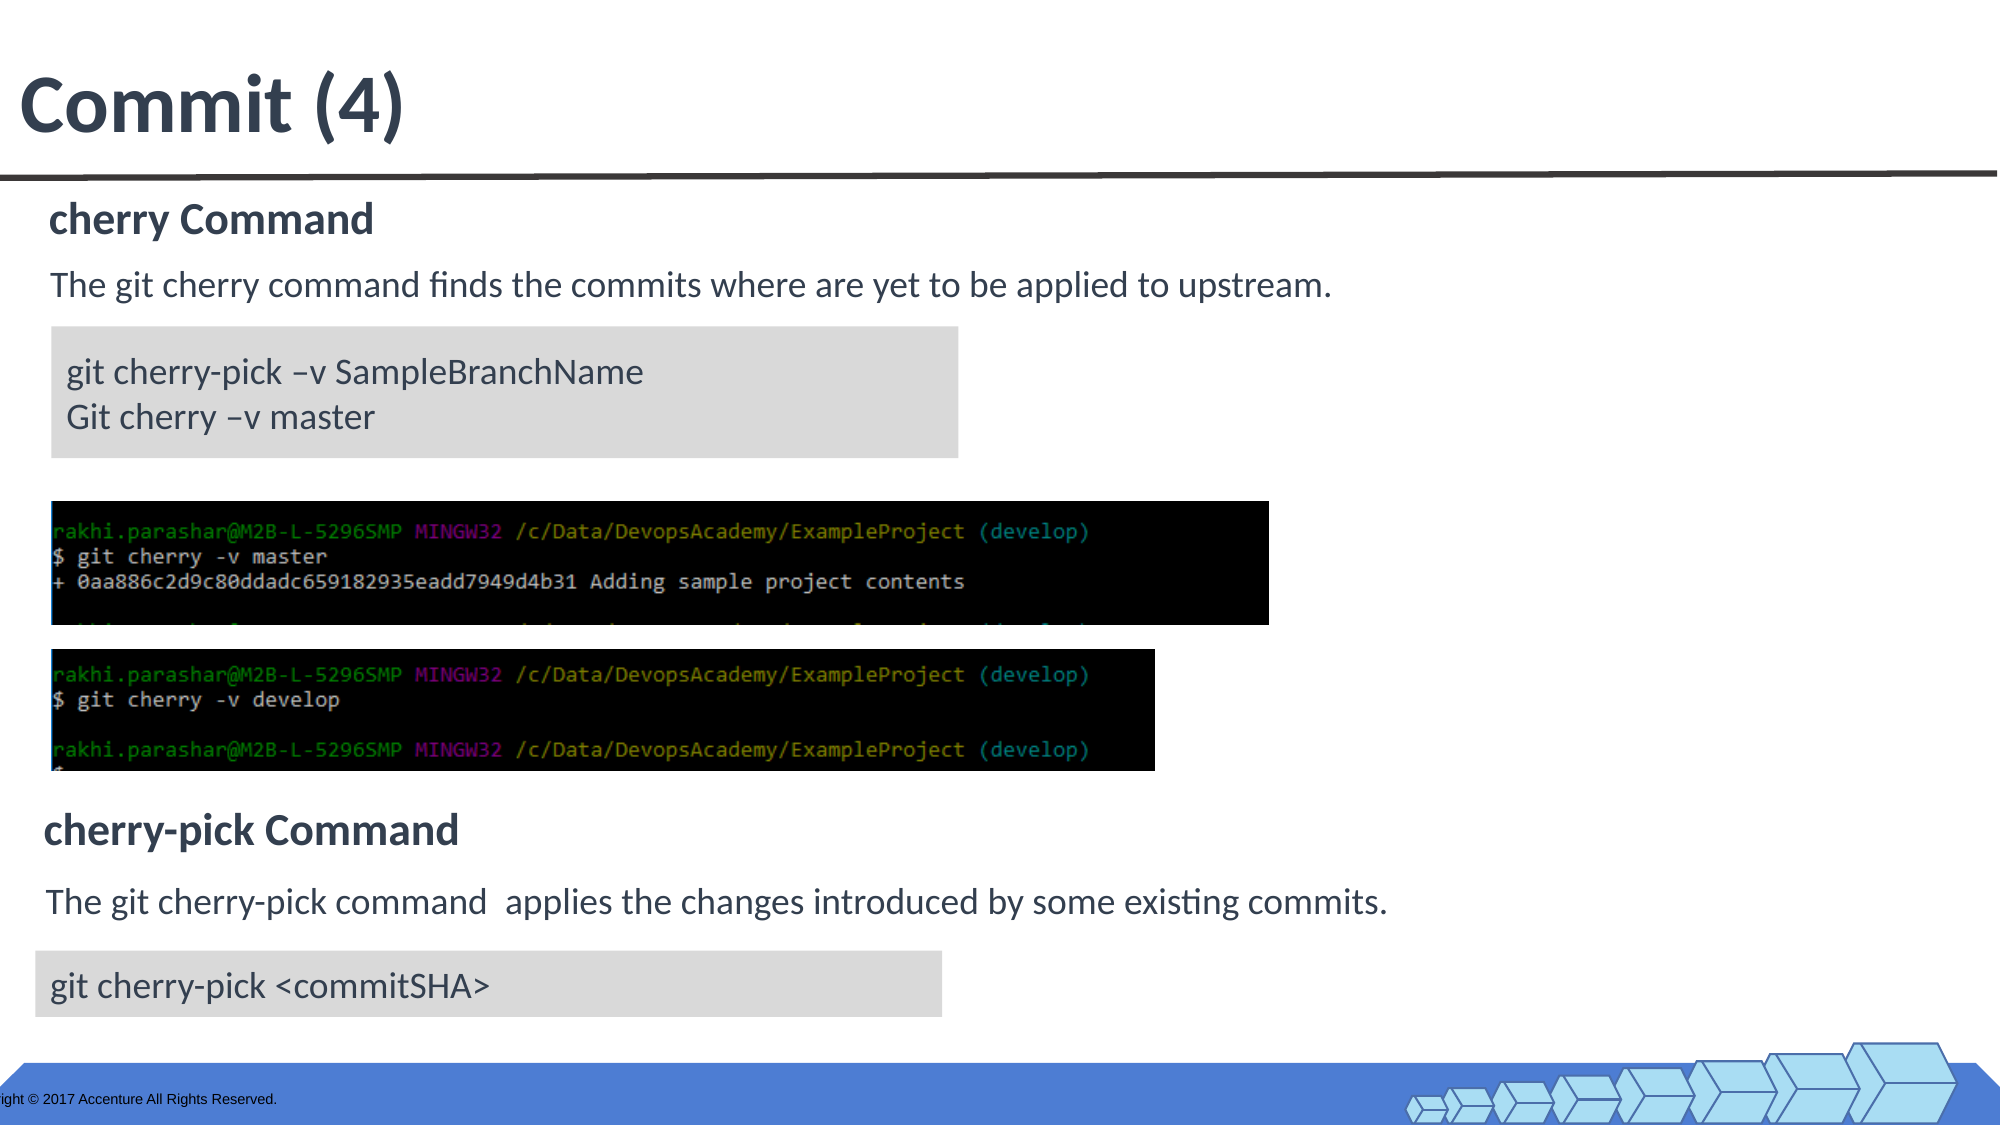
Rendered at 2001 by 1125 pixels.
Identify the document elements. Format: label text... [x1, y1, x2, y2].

text_box cherry-pick Command [28, 798, 1891, 864]
text_box The git cherry-pick command applies the changes introduced by some existing commits. [30, 874, 1891, 953]
picture [51, 649, 1155, 771]
list cherry Command [34, 188, 1896, 254]
text_box git cherry-pick –v SampleBranchName Git cherry –v master [50, 325, 959, 459]
text_box git cherry-pick <commitSHA> [34, 950, 943, 1018]
list The git cherry command finds the commits where are yet to be applied to upstream. [35, 257, 1895, 336]
title Commit (4) [5, 53, 2000, 147]
picture [51, 501, 1269, 625]
